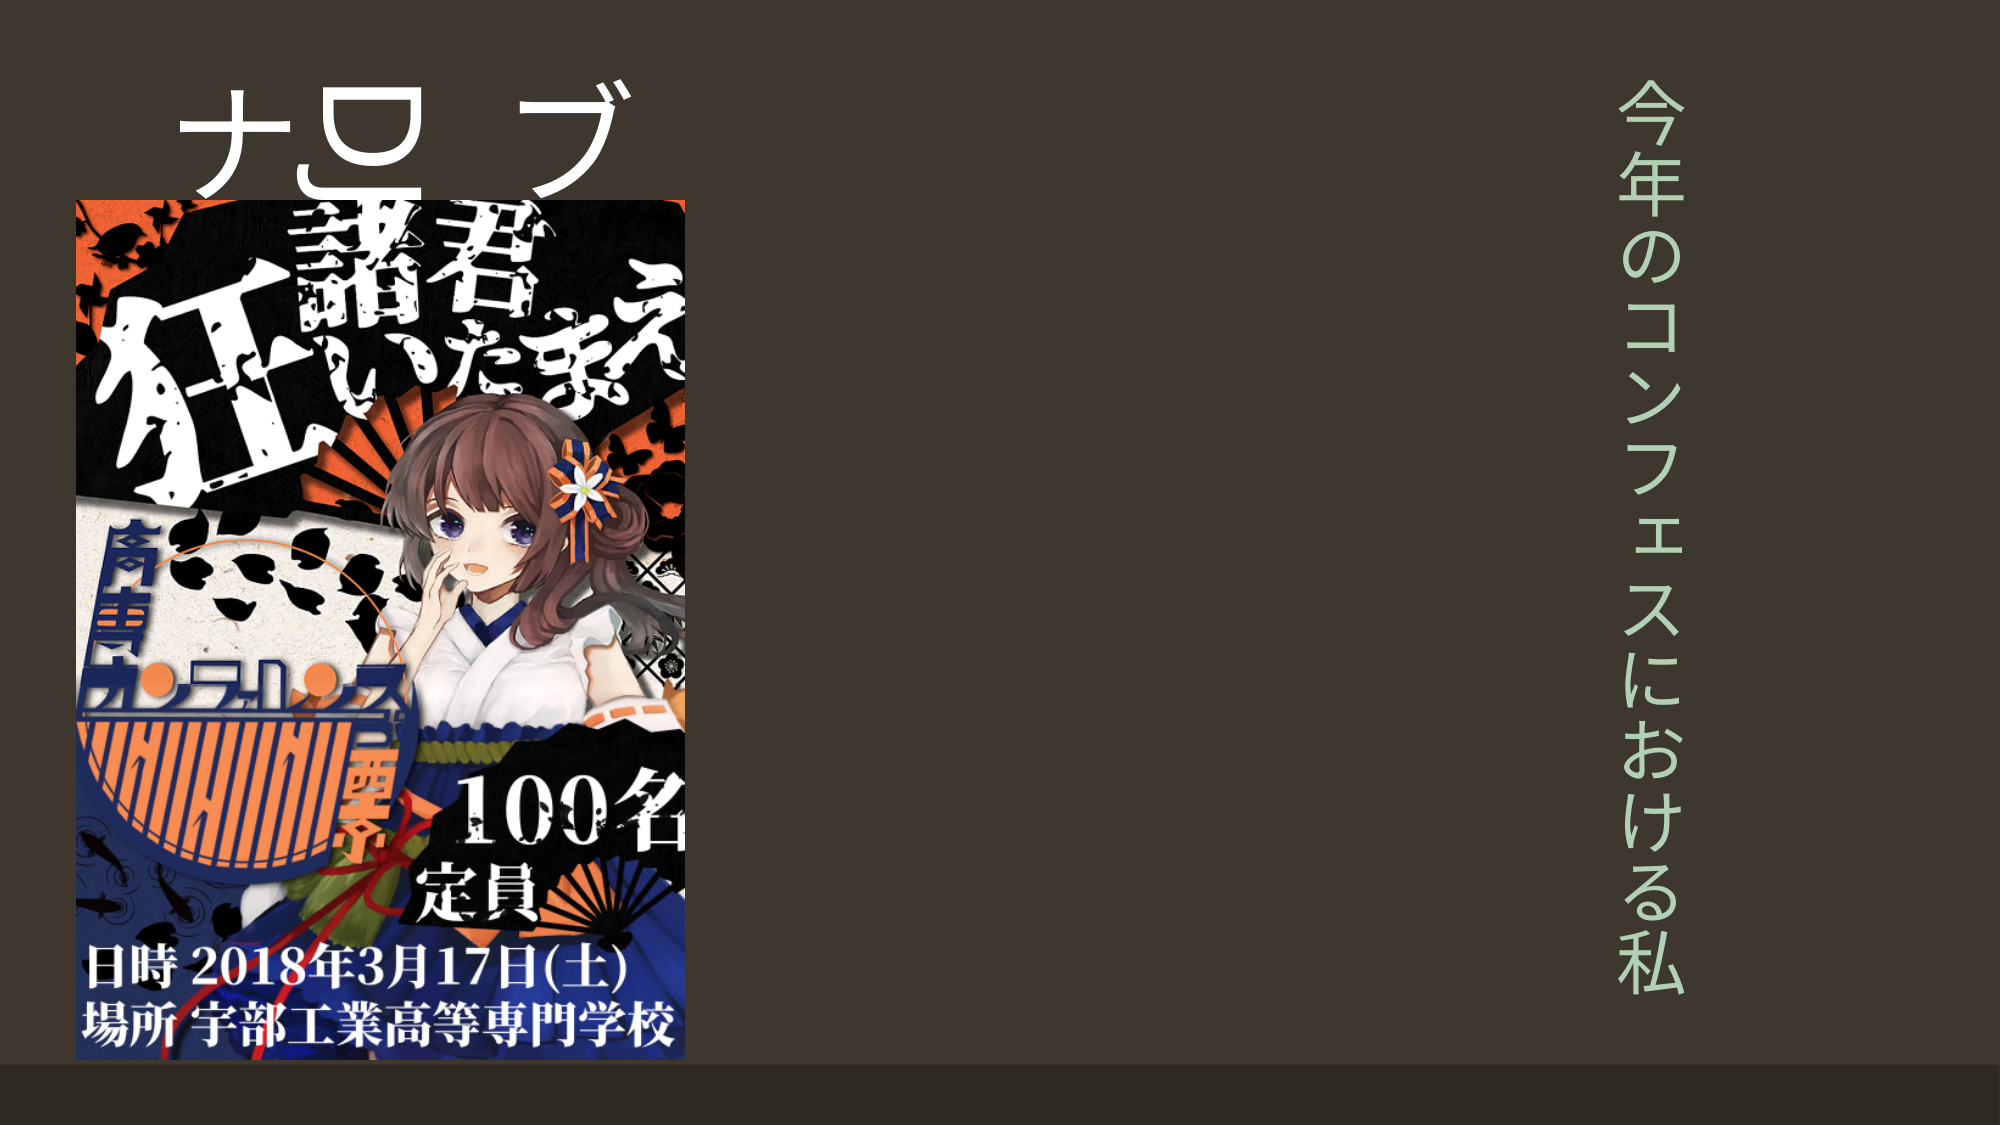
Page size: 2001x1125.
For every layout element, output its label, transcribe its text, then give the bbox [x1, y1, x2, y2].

picture [76, 200, 685, 1060]
list ブース展示で DJ体験コーナーやります [137, 59, 1538, 1014]
title 今年のコンフェスにおける私 [1598, 59, 1861, 1014]
